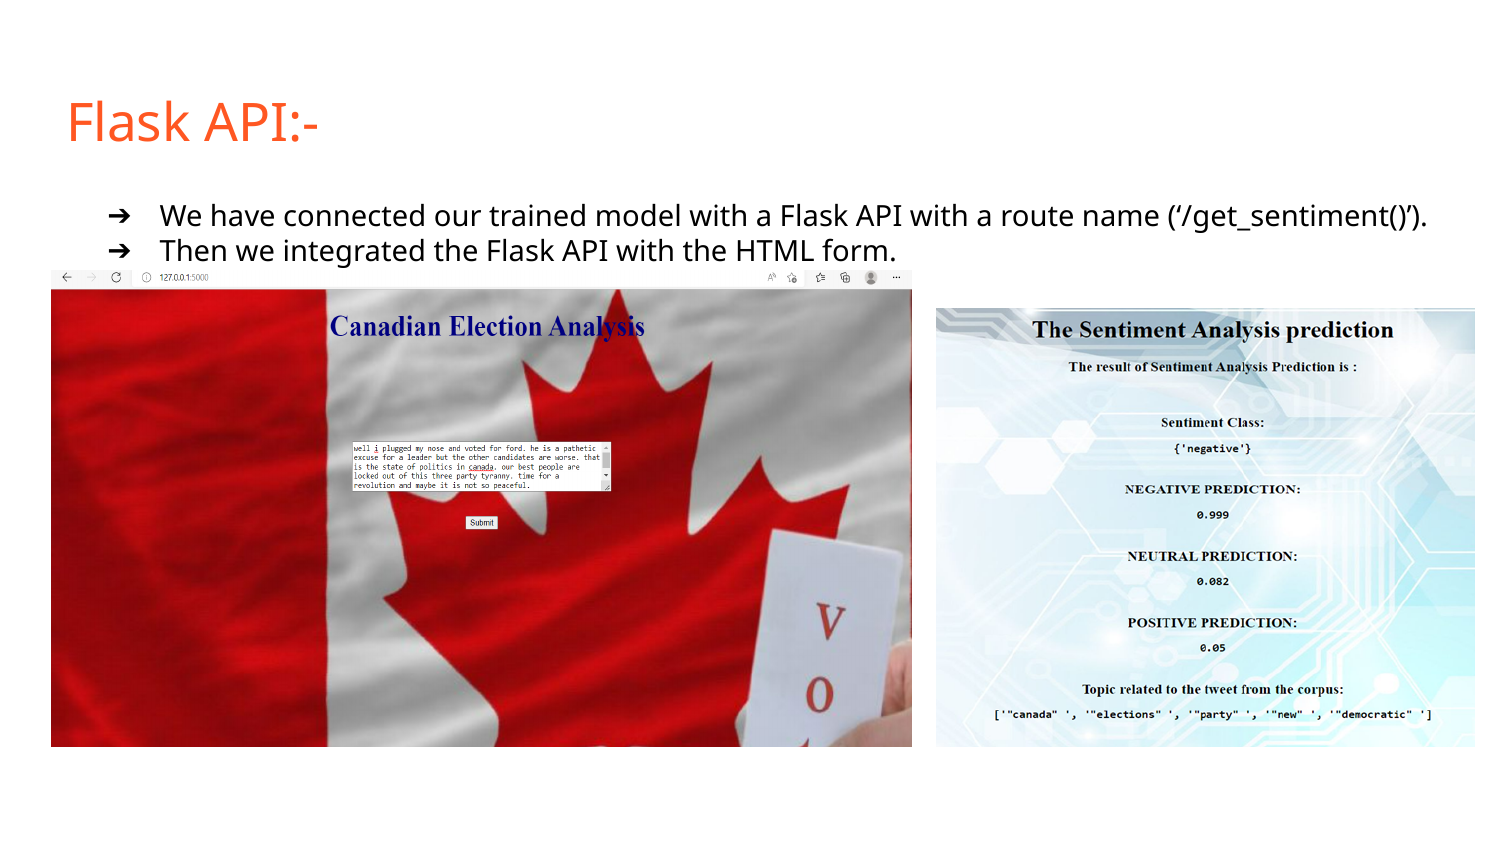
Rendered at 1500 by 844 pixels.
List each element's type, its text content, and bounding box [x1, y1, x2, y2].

title Flask API:- [51, 72, 1449, 167]
picture [50, 270, 913, 748]
picture [936, 307, 1476, 748]
text_box We have connected our trained model with a Flask API with a route name (‘/get_sentiment()’). Then we integrated the Flask API with the HTML form. [69, 182, 1484, 282]
